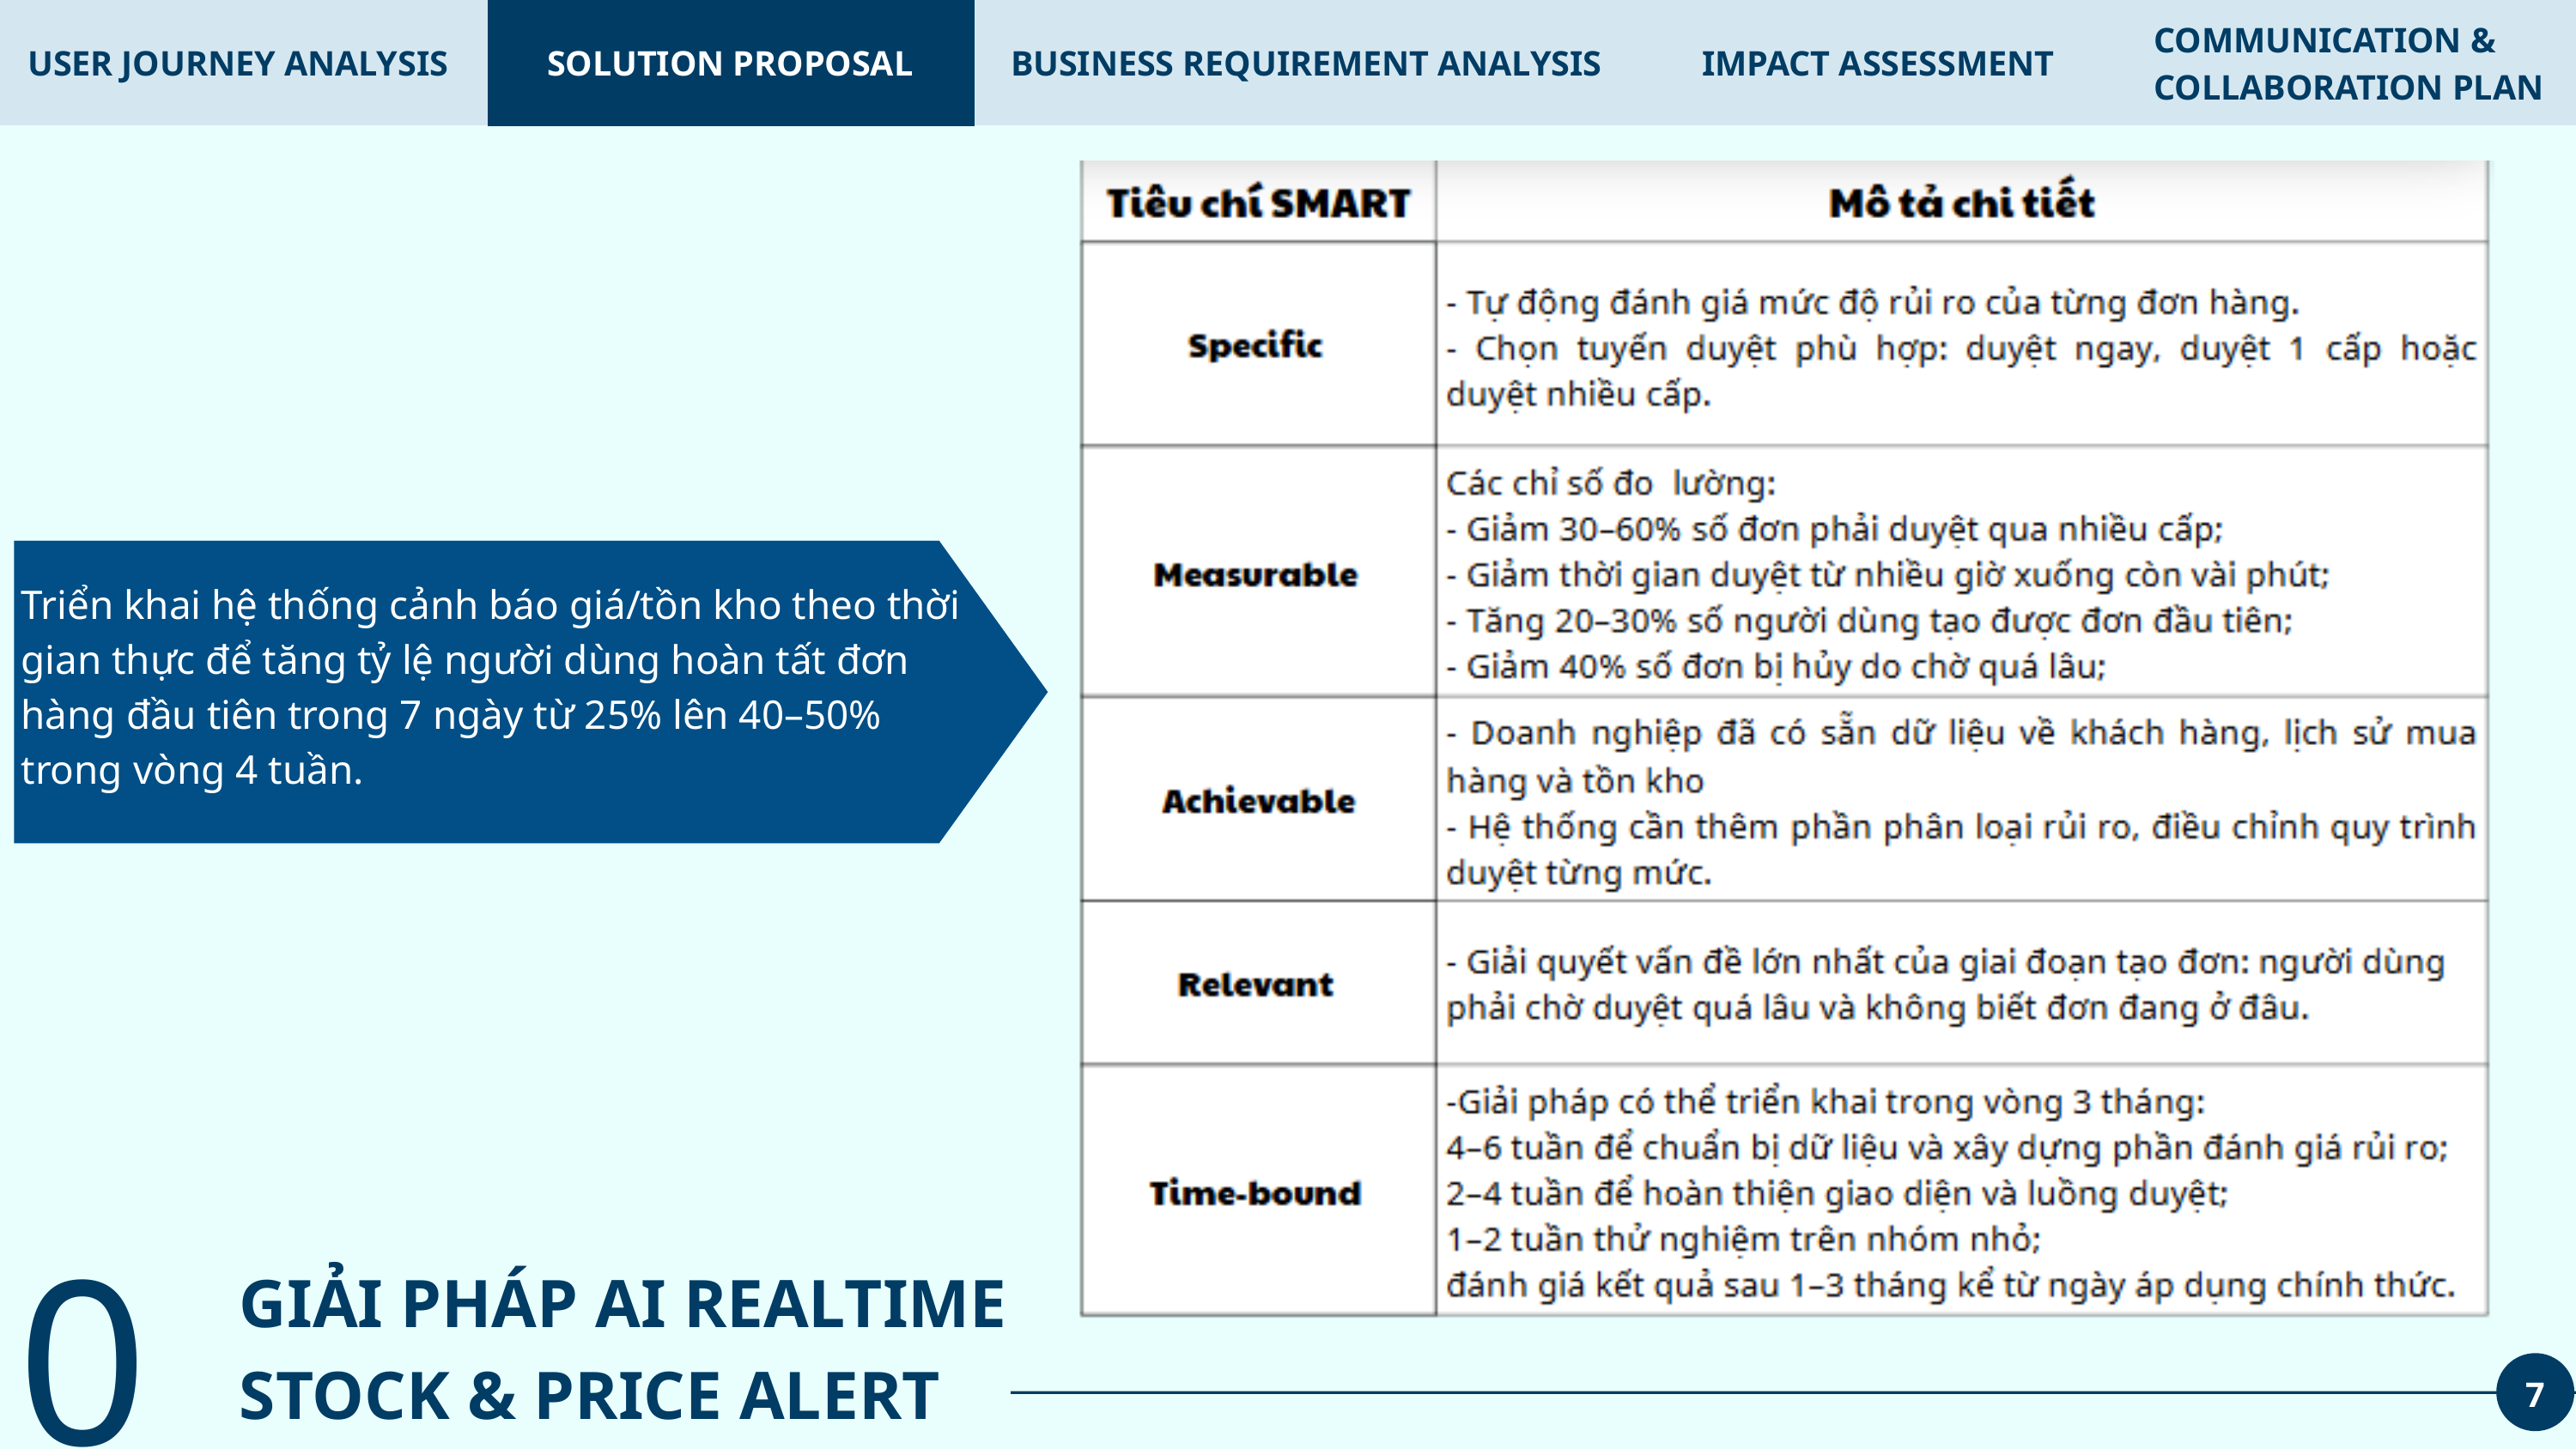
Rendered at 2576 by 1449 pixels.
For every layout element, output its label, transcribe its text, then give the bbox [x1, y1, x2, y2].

picture [1079, 161, 2495, 1333]
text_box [14, 540, 1048, 844]
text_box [487, 0, 975, 126]
text_box 02 [17, 1171, 240, 1449]
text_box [0, 0, 485, 126]
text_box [975, 0, 2576, 126]
text_box GIẢI PHÁP AI REALTIME STOCK & PRICE ALERT [240, 1248, 1082, 1433]
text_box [2495, 1353, 2575, 1432]
